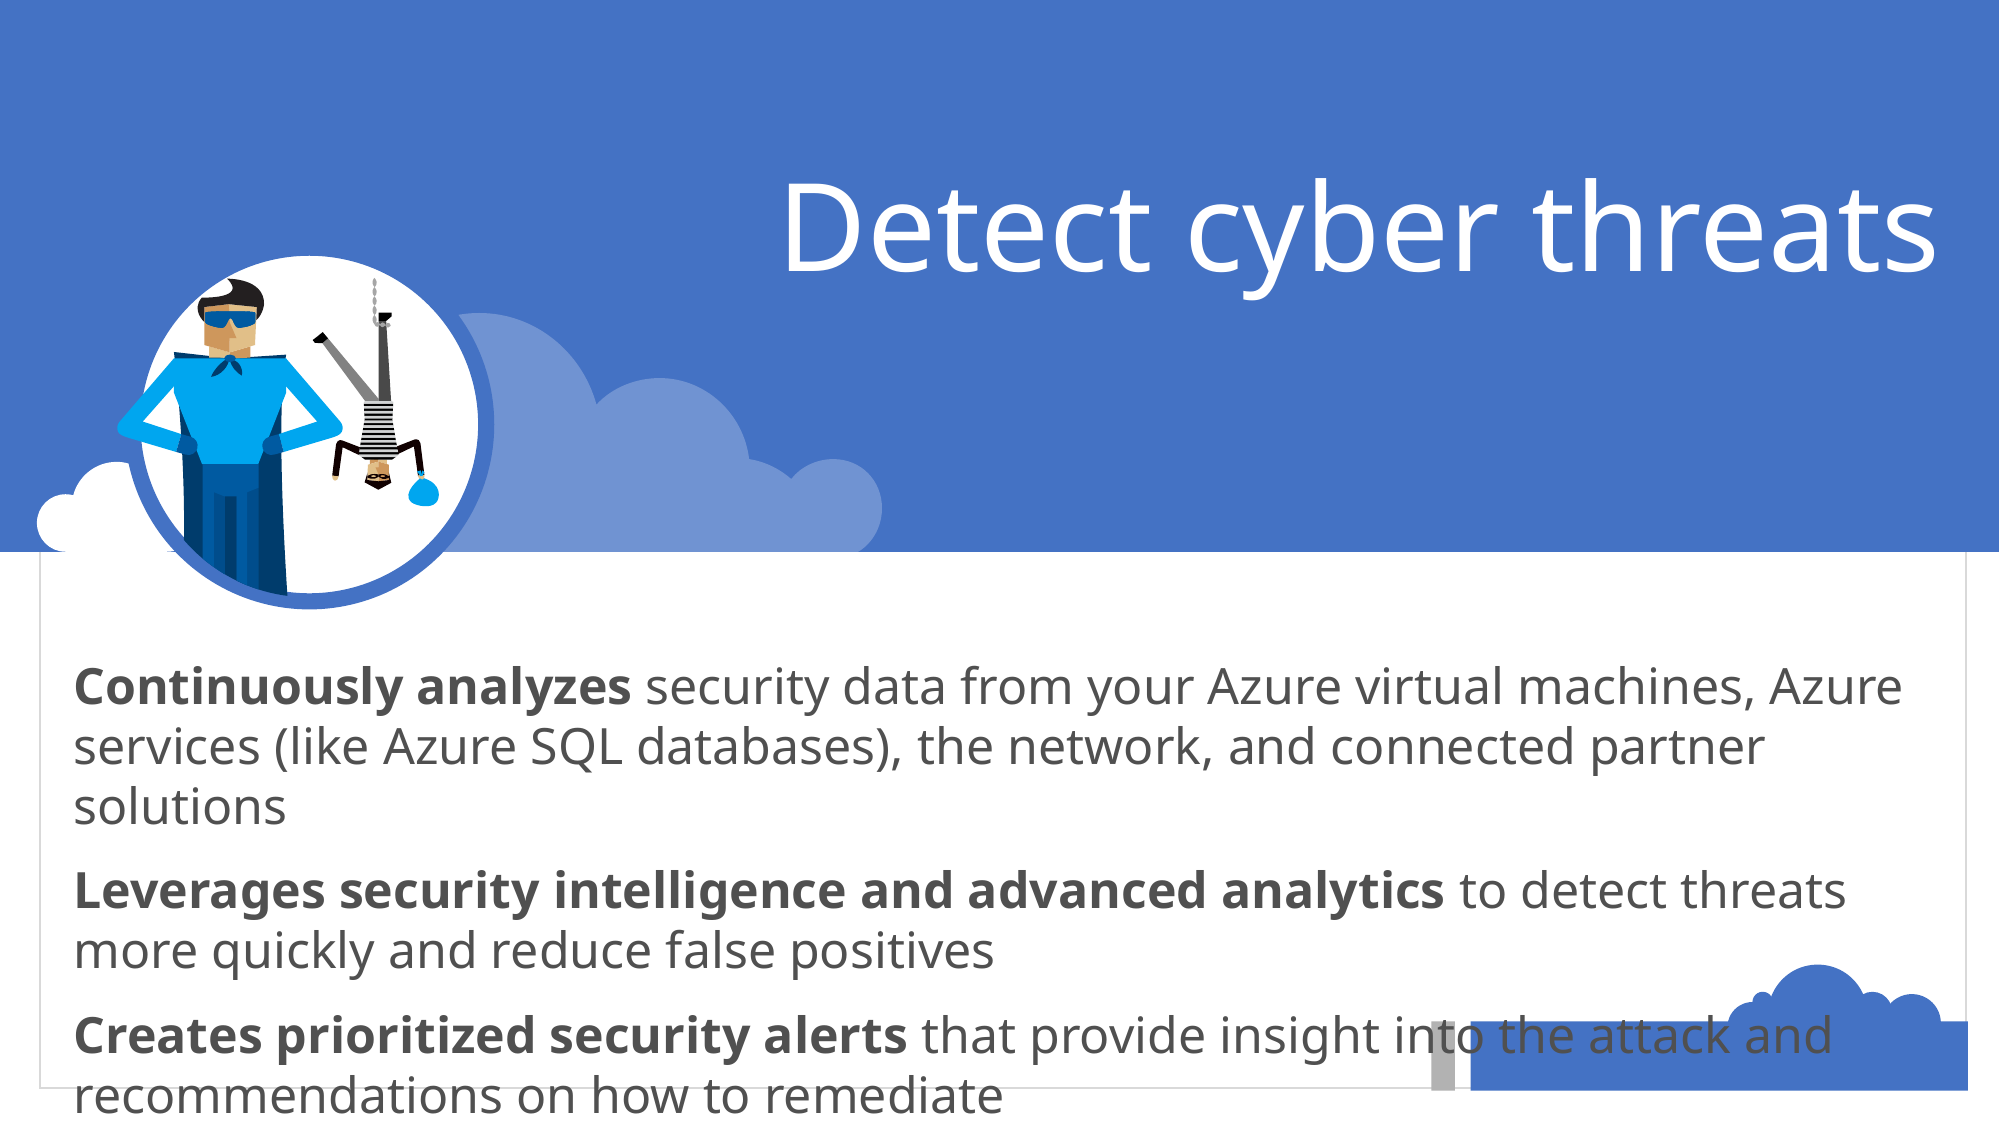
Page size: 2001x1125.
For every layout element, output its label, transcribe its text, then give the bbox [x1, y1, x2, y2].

text_box [36, 461, 117, 552]
text_box Continuously analyzes security data from your Azure virtual machines, Azure services (like Azure SQL databases), the network, and connected partner solutions Leverages security intelligence and advanced analytics to detect threats more quickly and reduce false positives Creates prioritized security alerts that provide insight into the attack and recommendations on how to remediate [44, 631, 1944, 1063]
text_box [0, 0, 1999, 552]
text_box [440, 307, 487, 545]
text_box [264, 596, 355, 602]
title Detect cyber threats [44, 158, 1957, 307]
picture [117, 277, 440, 596]
text_box [440, 312, 882, 559]
